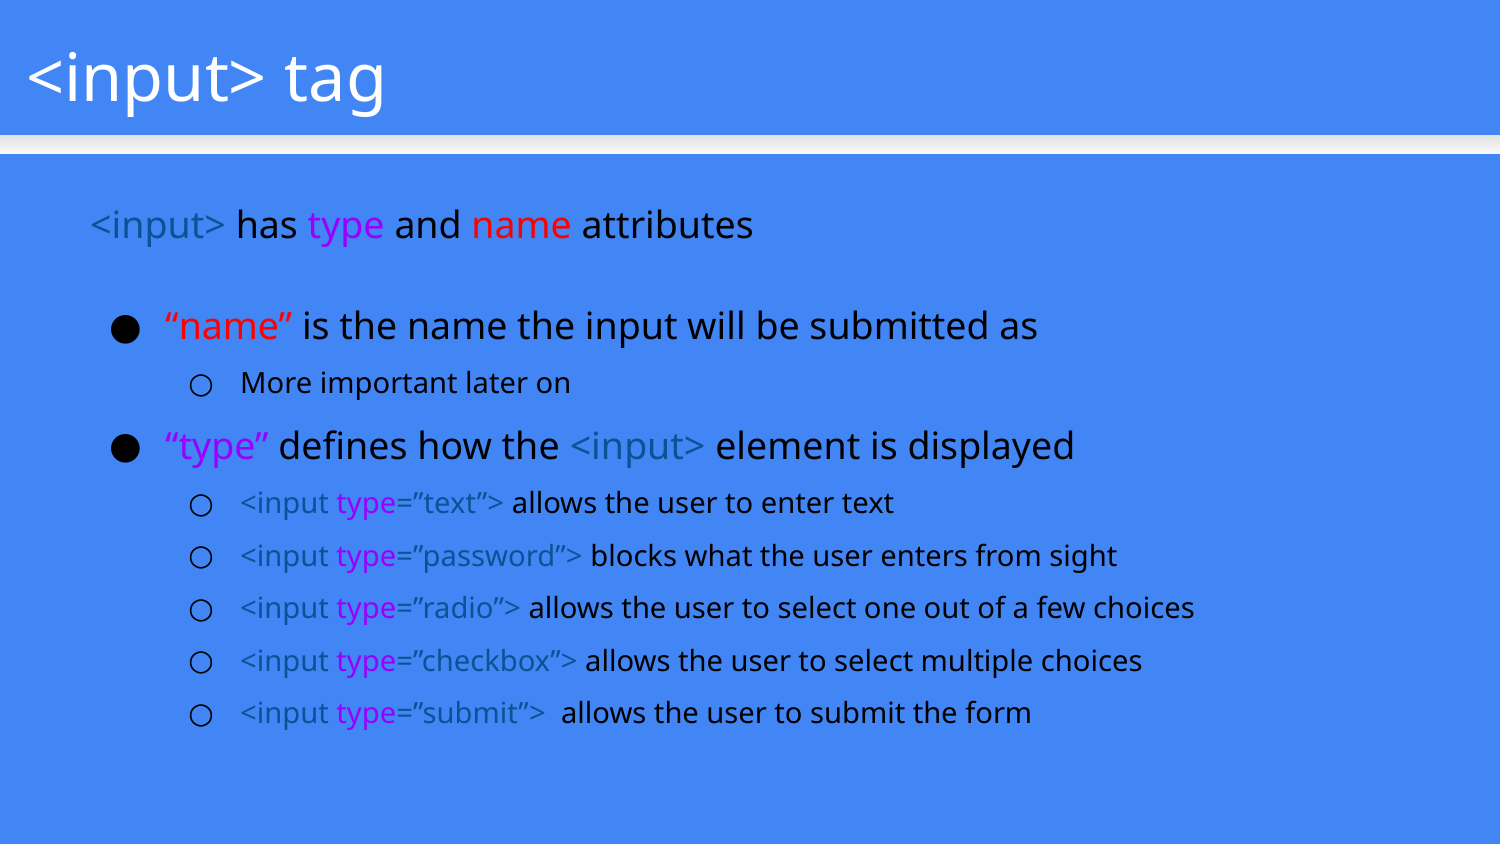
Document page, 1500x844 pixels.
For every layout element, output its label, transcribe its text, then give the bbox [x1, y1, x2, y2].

text_box <input> tag [11, 11, 1361, 138]
text_box <input> has type and name attributes “name” is the name the input will be submitted as More important later on “type” defines how the <input> element is displayed <input type=”text”> allows the user to enter text <input type=”password”> blocks what the user enters from sight <input type=”radio”> allows the user to select one out of a few choices <input type=”checkbox”> allows the user to select multiple choices <input type=”submit”> allows the user to submit the form [75, 137, 1425, 771]
